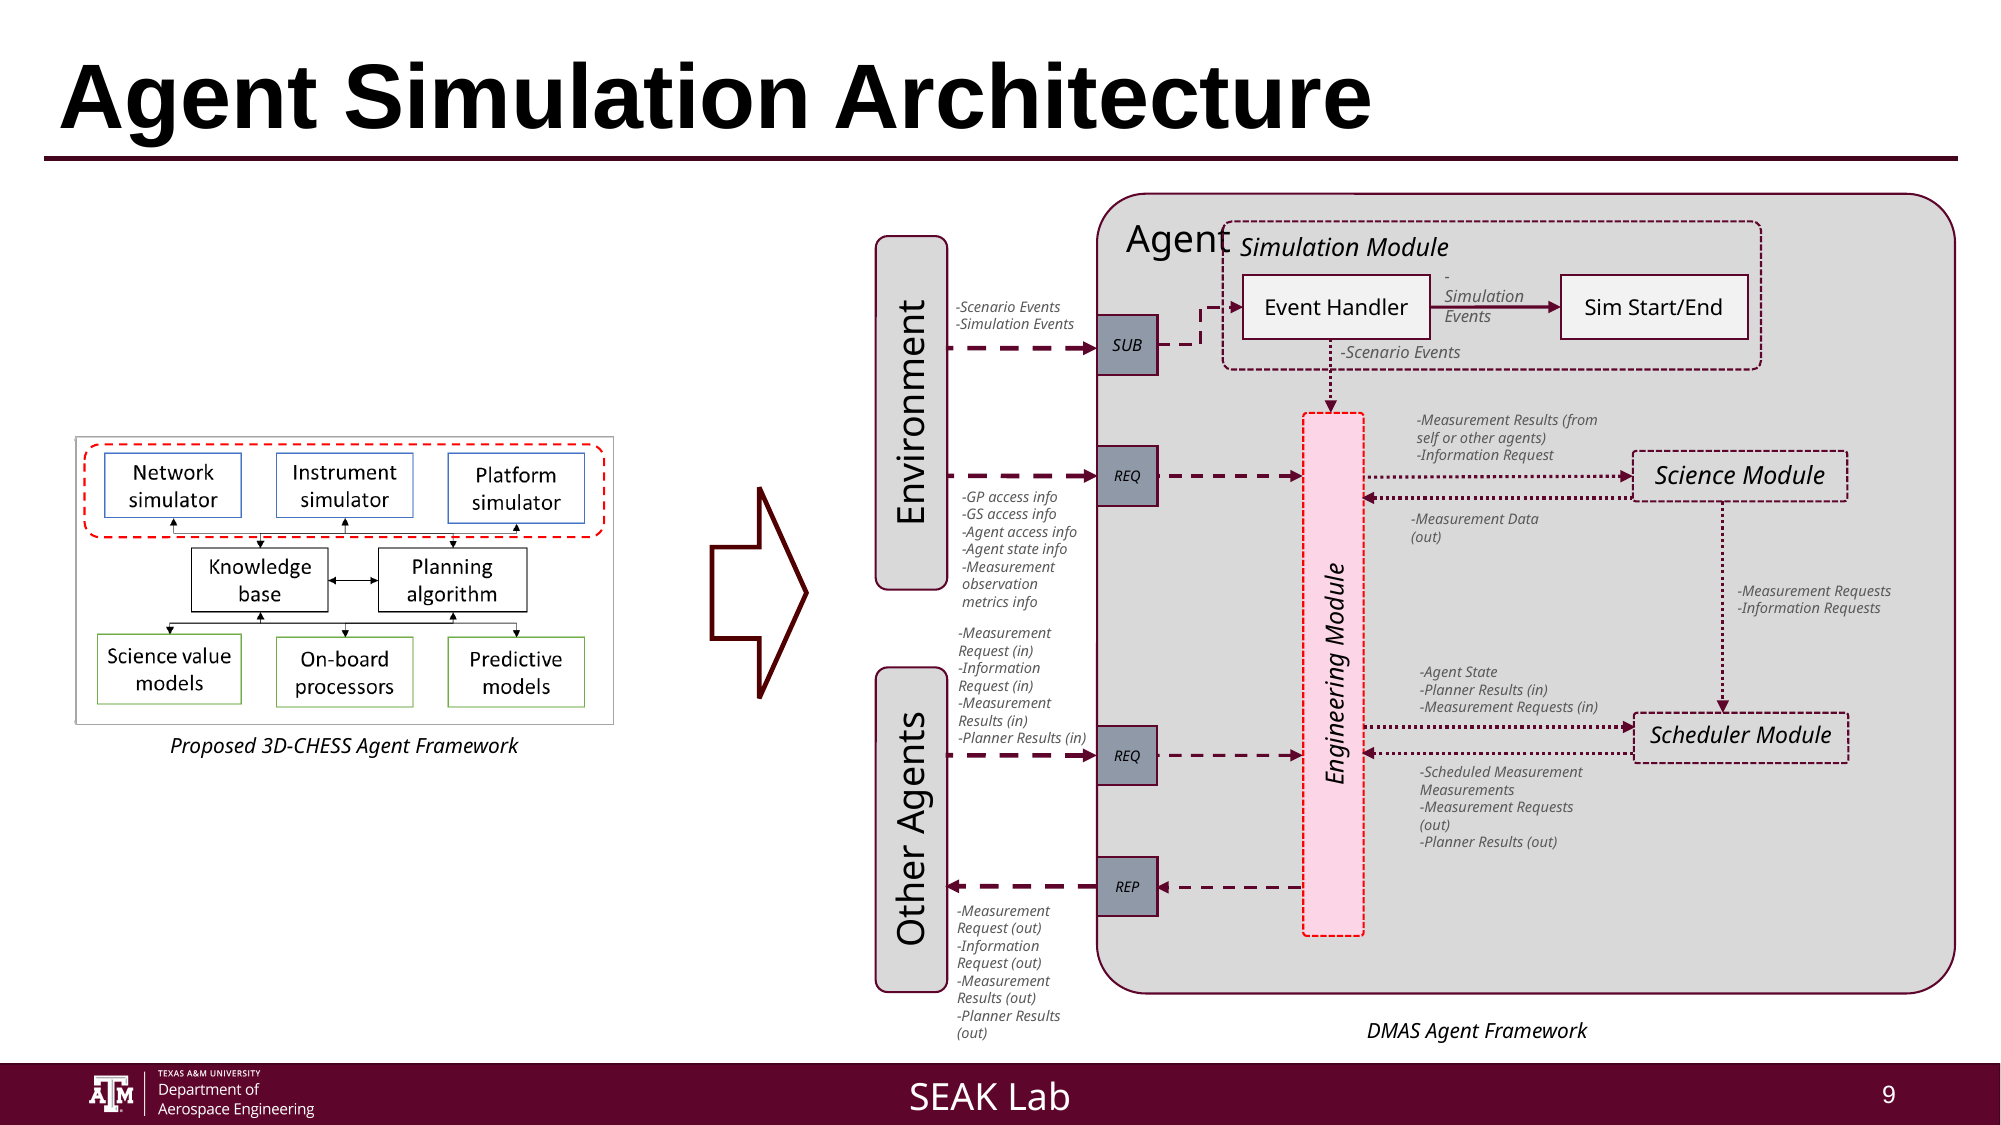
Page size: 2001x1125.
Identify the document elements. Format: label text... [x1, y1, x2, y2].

picture [89, 1070, 314, 1118]
title Agent Simulation Architecture [43, 38, 1958, 159]
text_box [710, 486, 808, 699]
picture [73, 434, 616, 728]
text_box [875, 193, 1956, 1051]
text_box Proposed 3D-CHESS Agent Framework [131, 728, 558, 766]
